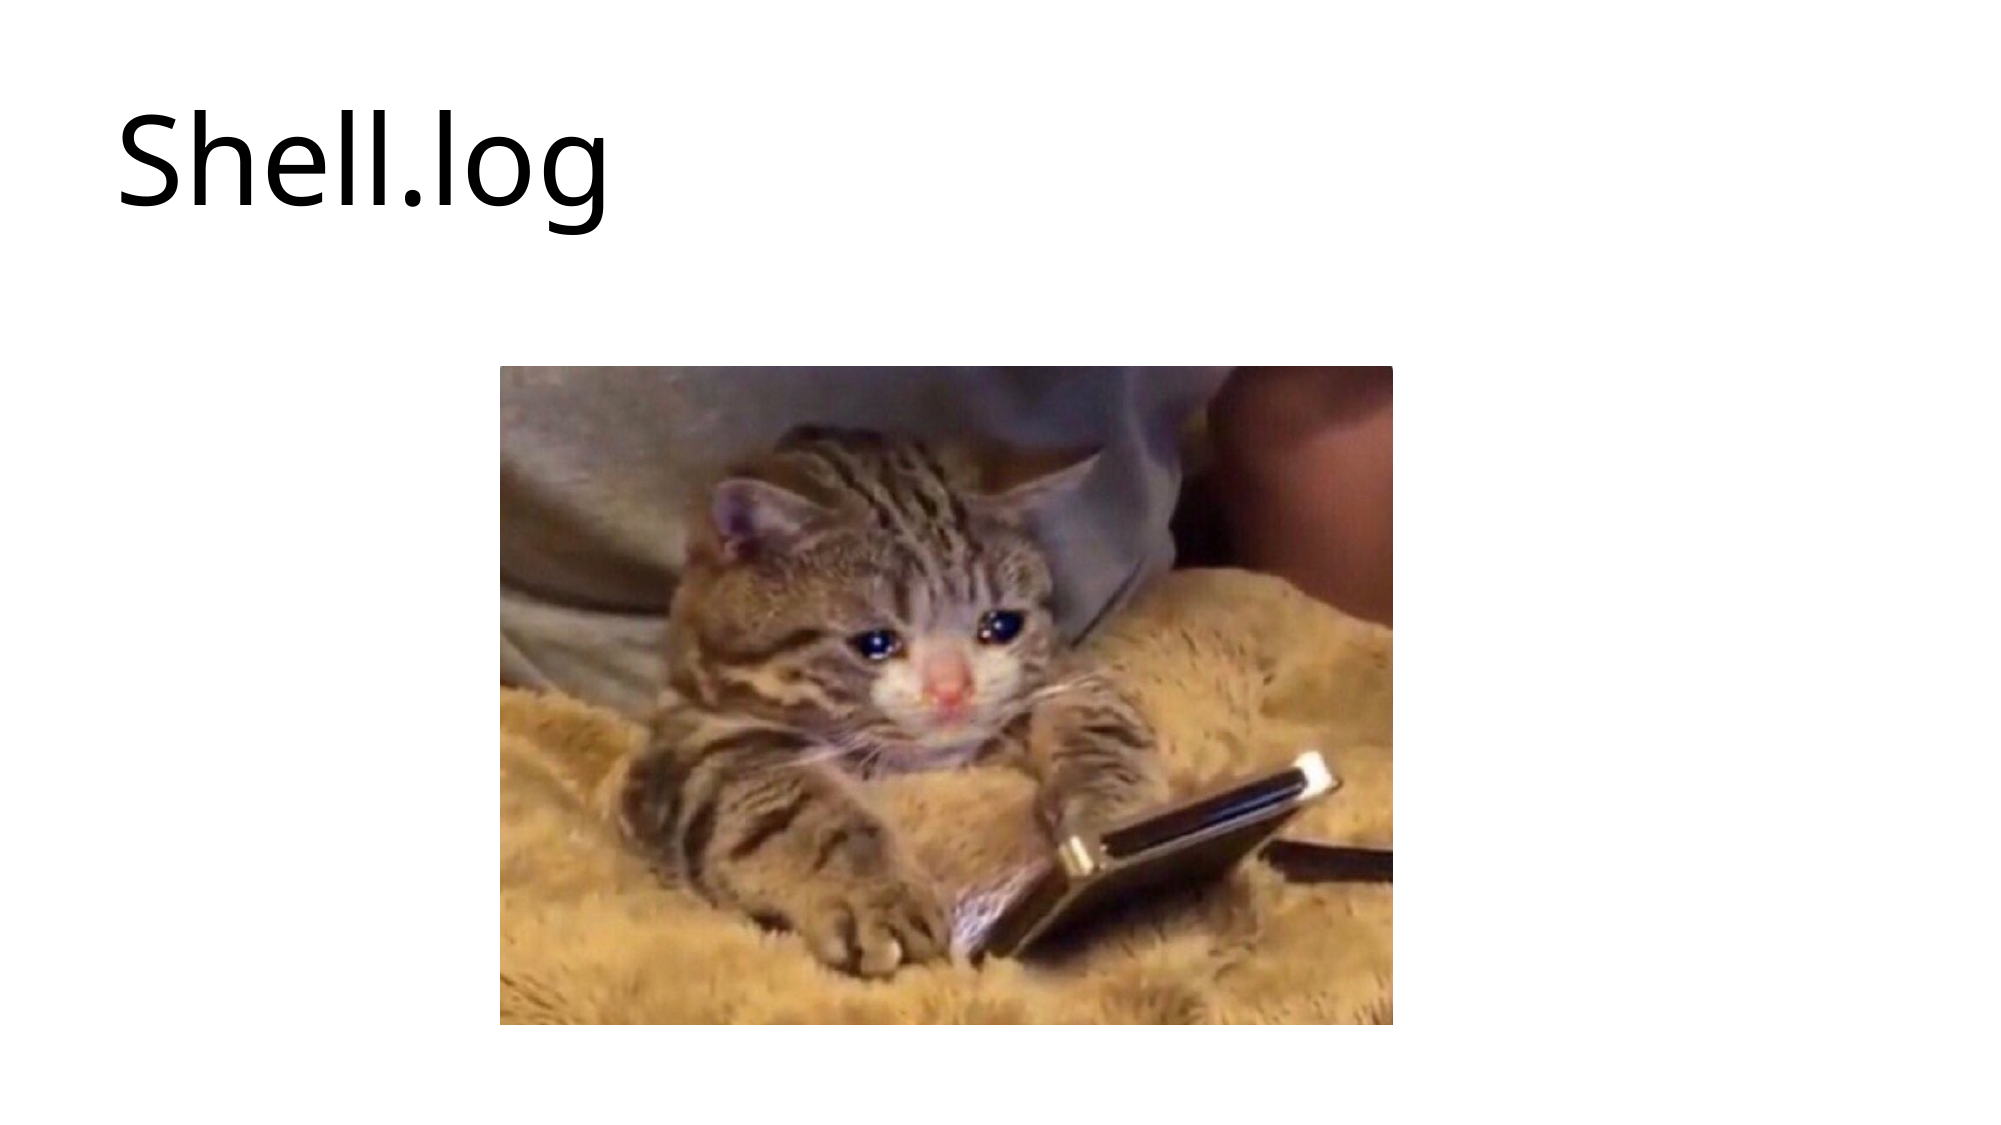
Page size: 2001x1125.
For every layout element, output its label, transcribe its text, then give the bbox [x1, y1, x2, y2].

title Shell.log [100, 90, 1849, 276]
picture [500, 366, 1394, 1025]
